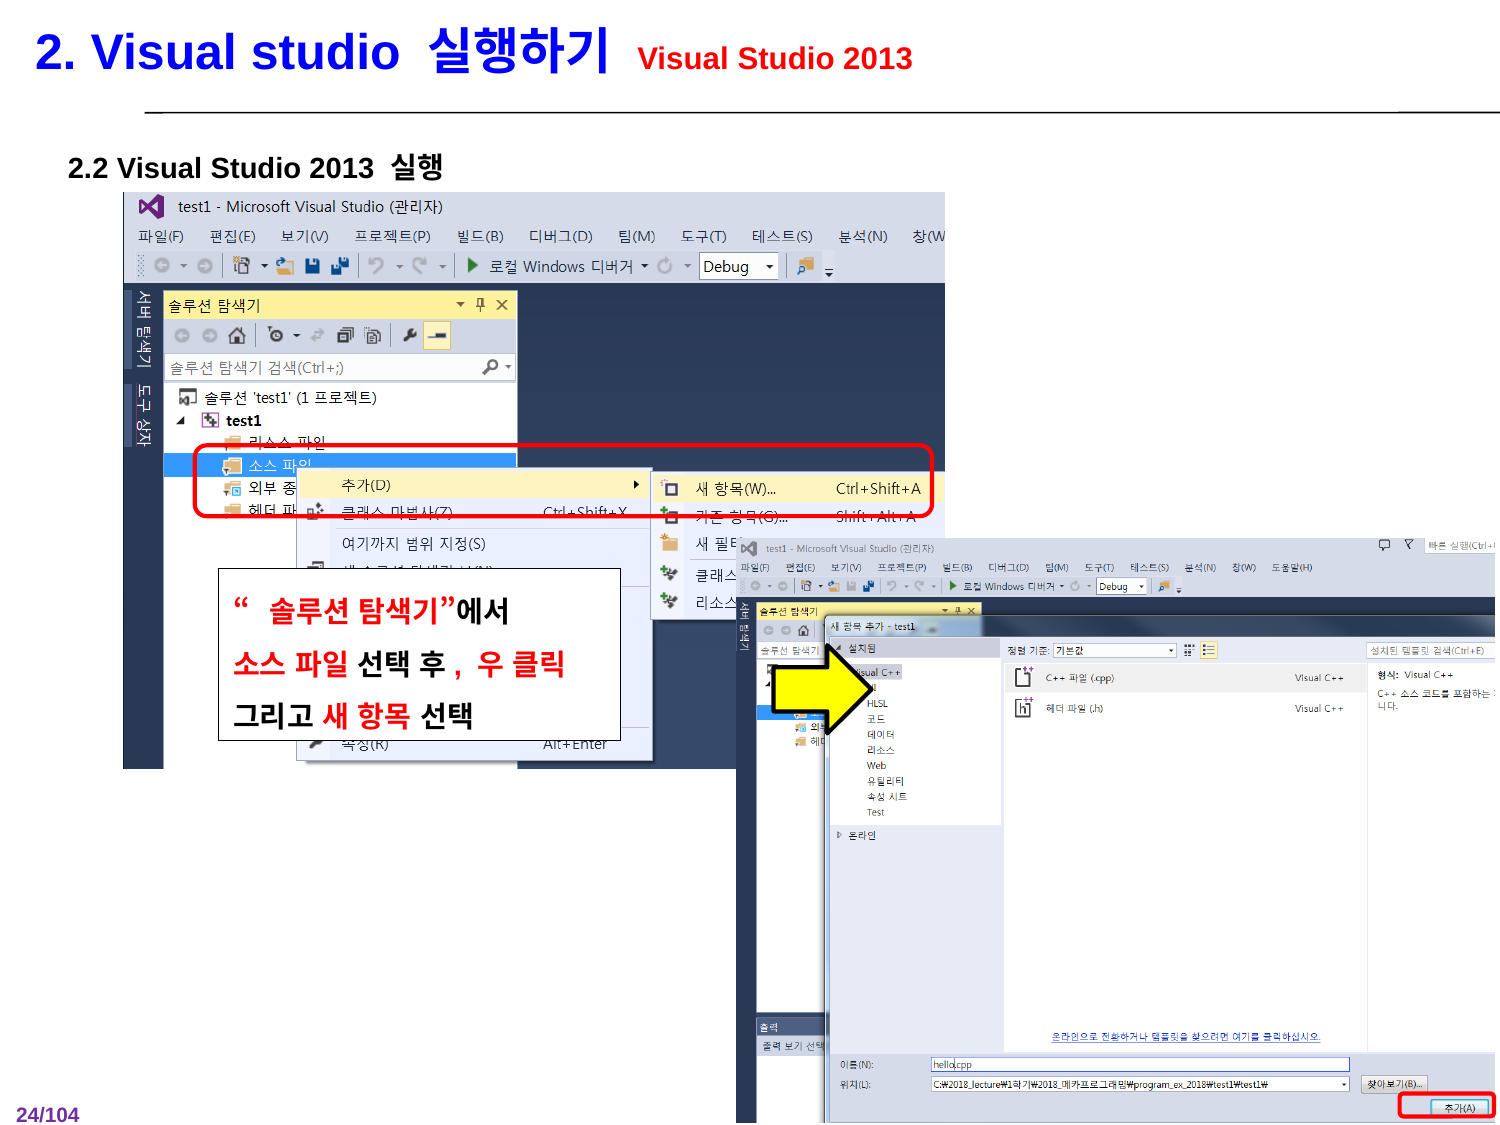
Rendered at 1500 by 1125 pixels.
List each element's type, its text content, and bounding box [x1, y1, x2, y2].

text_box 2.2 Visual Studio 2013 실행 [53, 89, 1400, 193]
picture [123, 192, 1495, 1123]
text_box 2. Visual studio 실행하기 Visual Studio 2013 [20, 12, 1412, 88]
